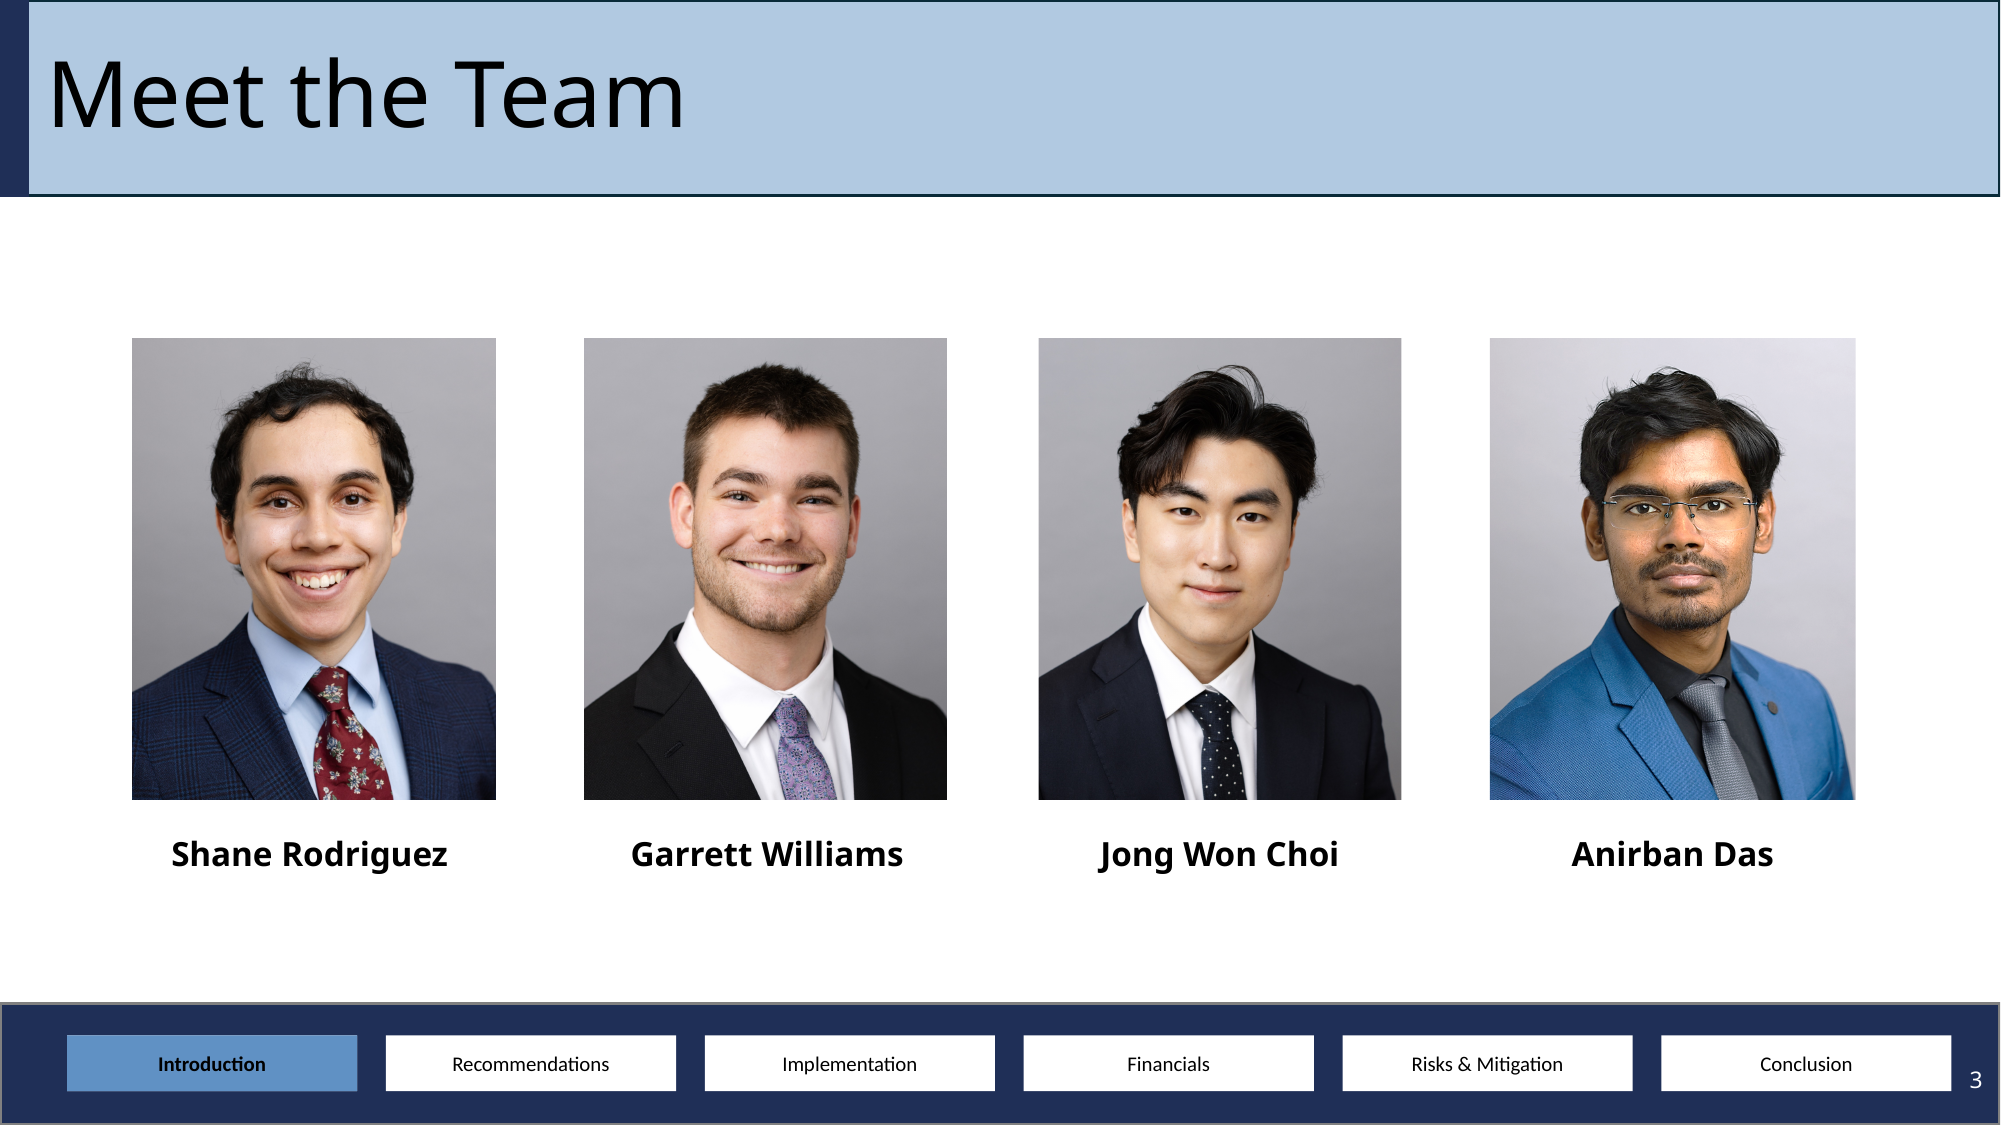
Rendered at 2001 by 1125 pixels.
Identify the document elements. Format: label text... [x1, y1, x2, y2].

picture [1489, 338, 1857, 801]
picture [131, 338, 497, 801]
text_box Shane Rodriguez [150, 817, 470, 877]
title Meet the Team [31, 0, 1757, 196]
text_box Anirban Das [1535, 817, 1811, 877]
text_box 3 [1962, 1058, 1985, 1101]
picture [1038, 338, 1402, 801]
text_box Introduction [66, 1034, 359, 1093]
picture [583, 338, 948, 801]
text_box Jong Won Choi [1006, 817, 1434, 877]
text_box Garrett Williams [608, 817, 927, 877]
